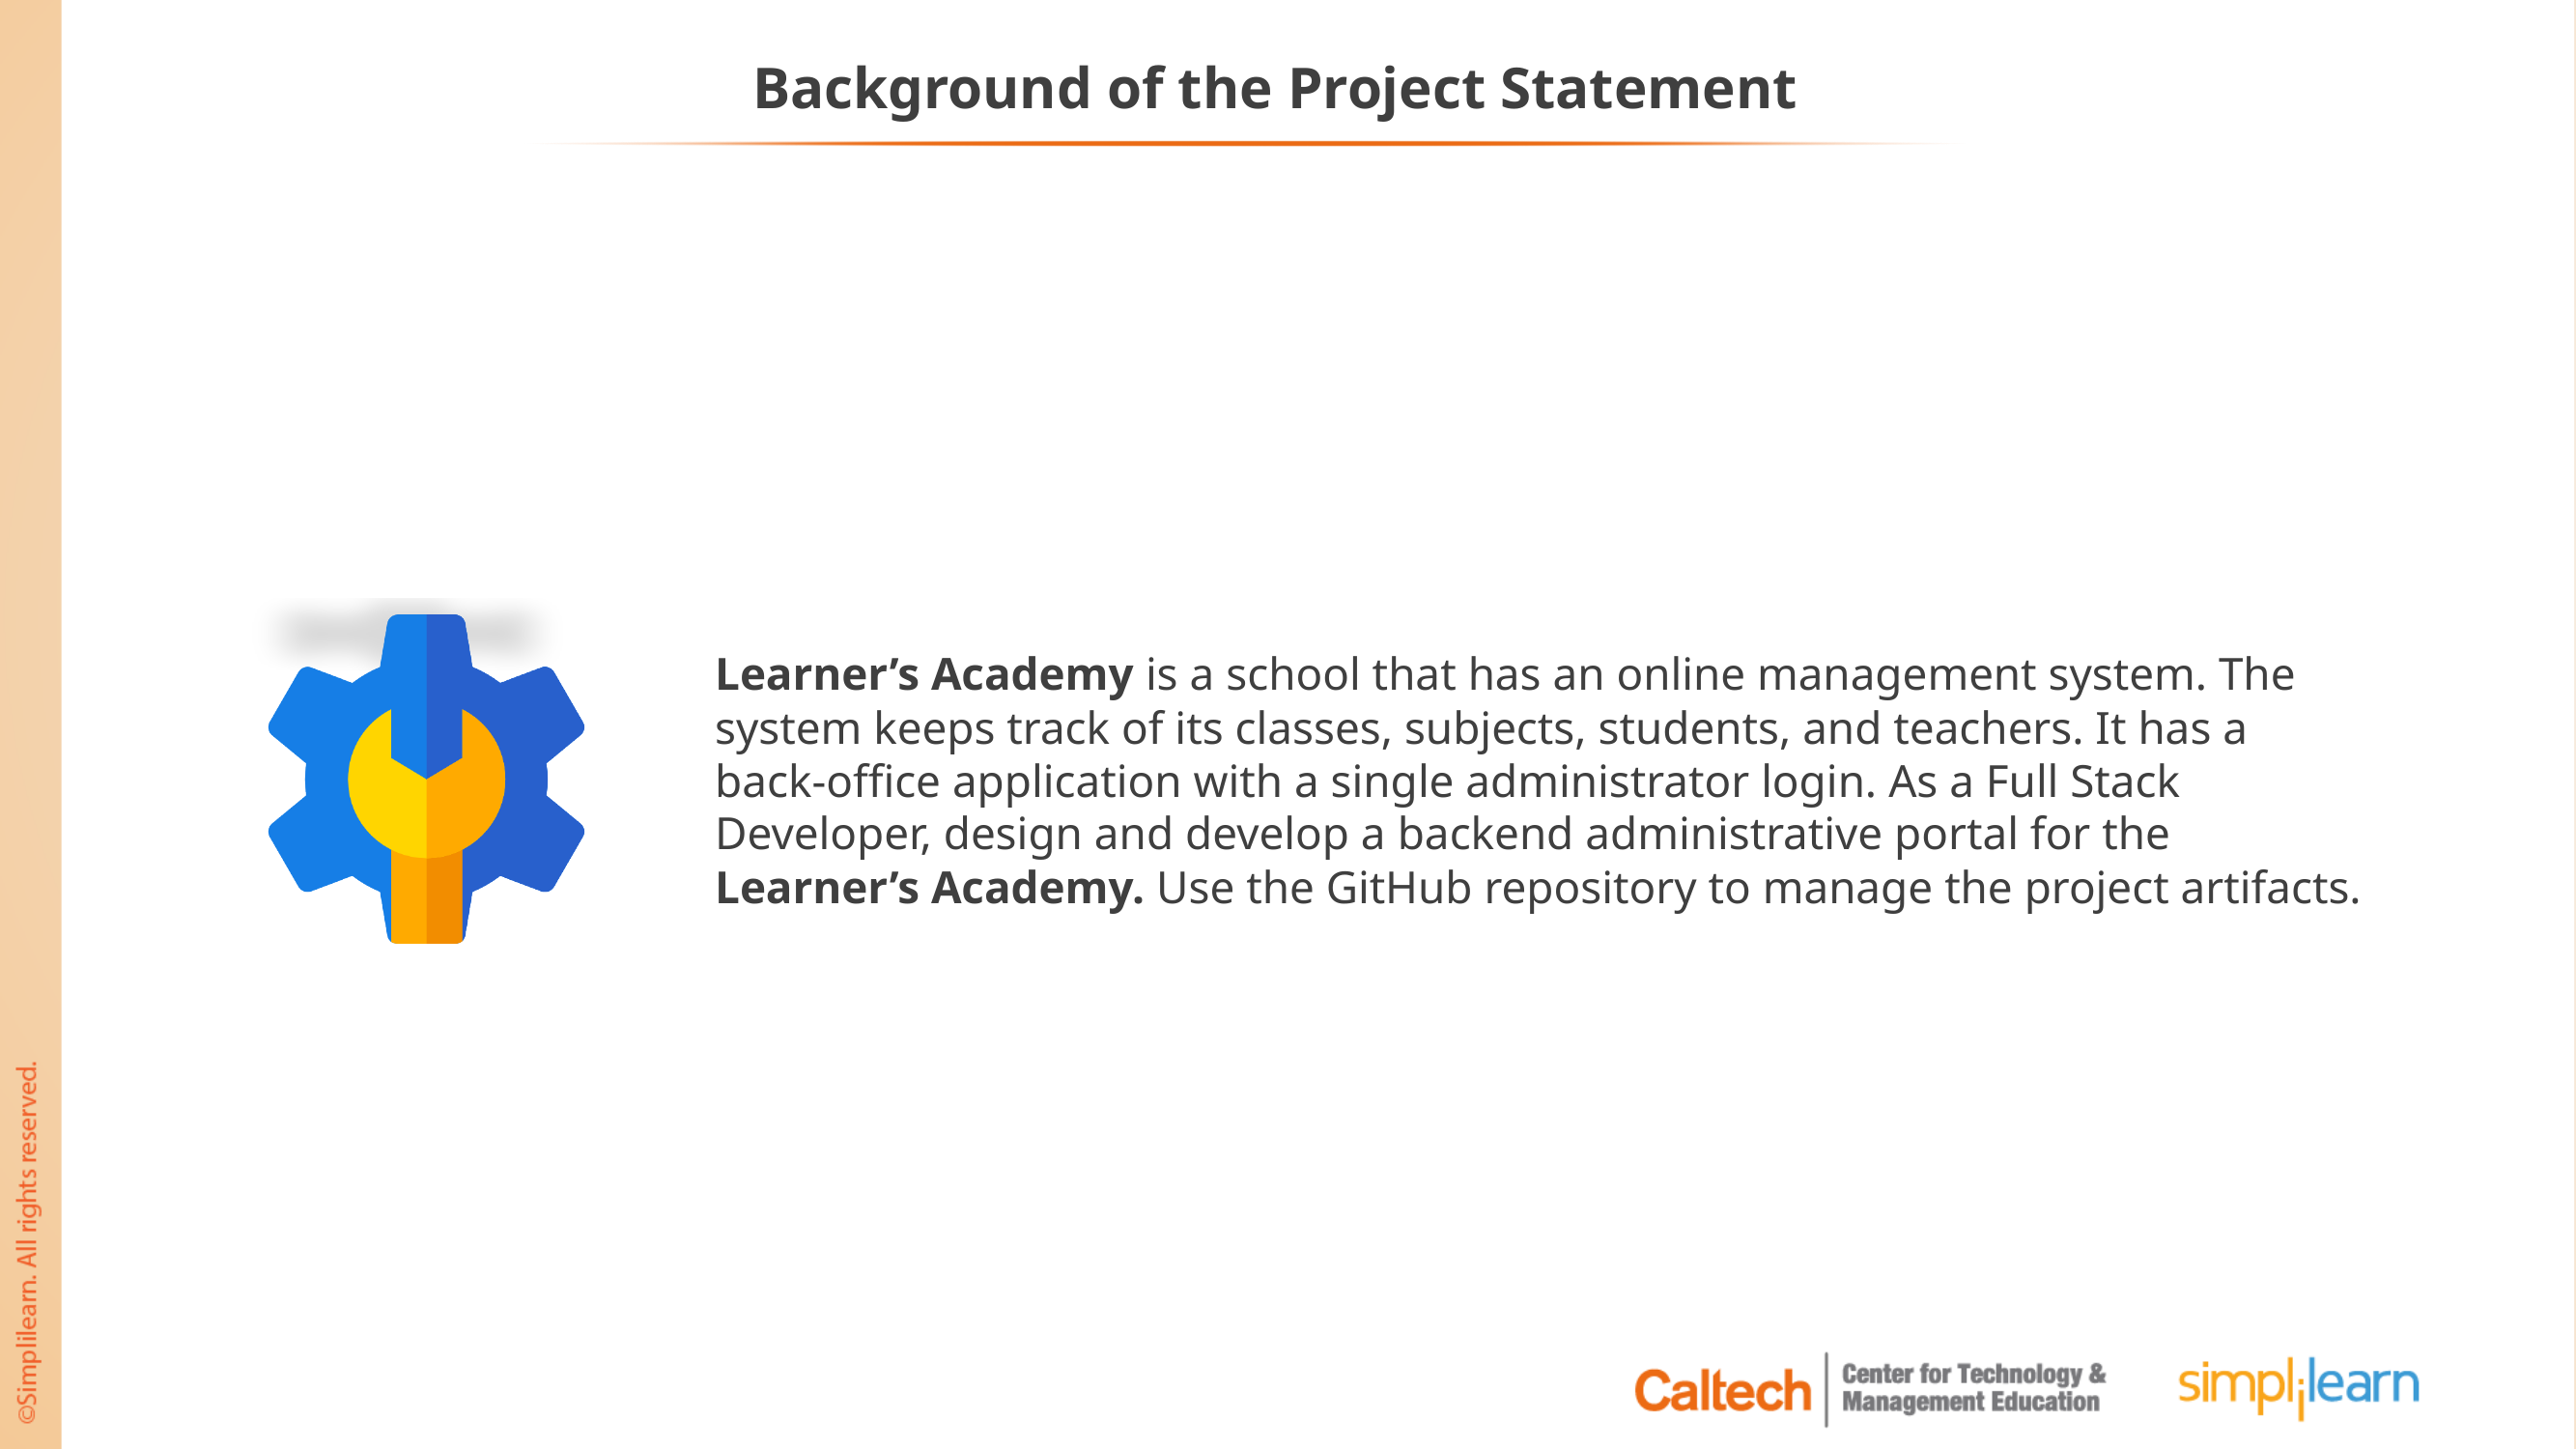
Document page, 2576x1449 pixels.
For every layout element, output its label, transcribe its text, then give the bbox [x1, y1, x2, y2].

title Background of the Project Statement [0, 36, 2565, 146]
text_box Learner’s Academy is a school that has an online management system. The system keeps track of its classes, subjects, students, and teachers. It has a back-office application with a single administrator login. As a Full Stack Developer, design and develop a backend administrative portal for the Learner’s Academy. Use the GitHub repository to manage the project artifacts. [700, 638, 2385, 921]
picture [0, 0, 2576, 1449]
